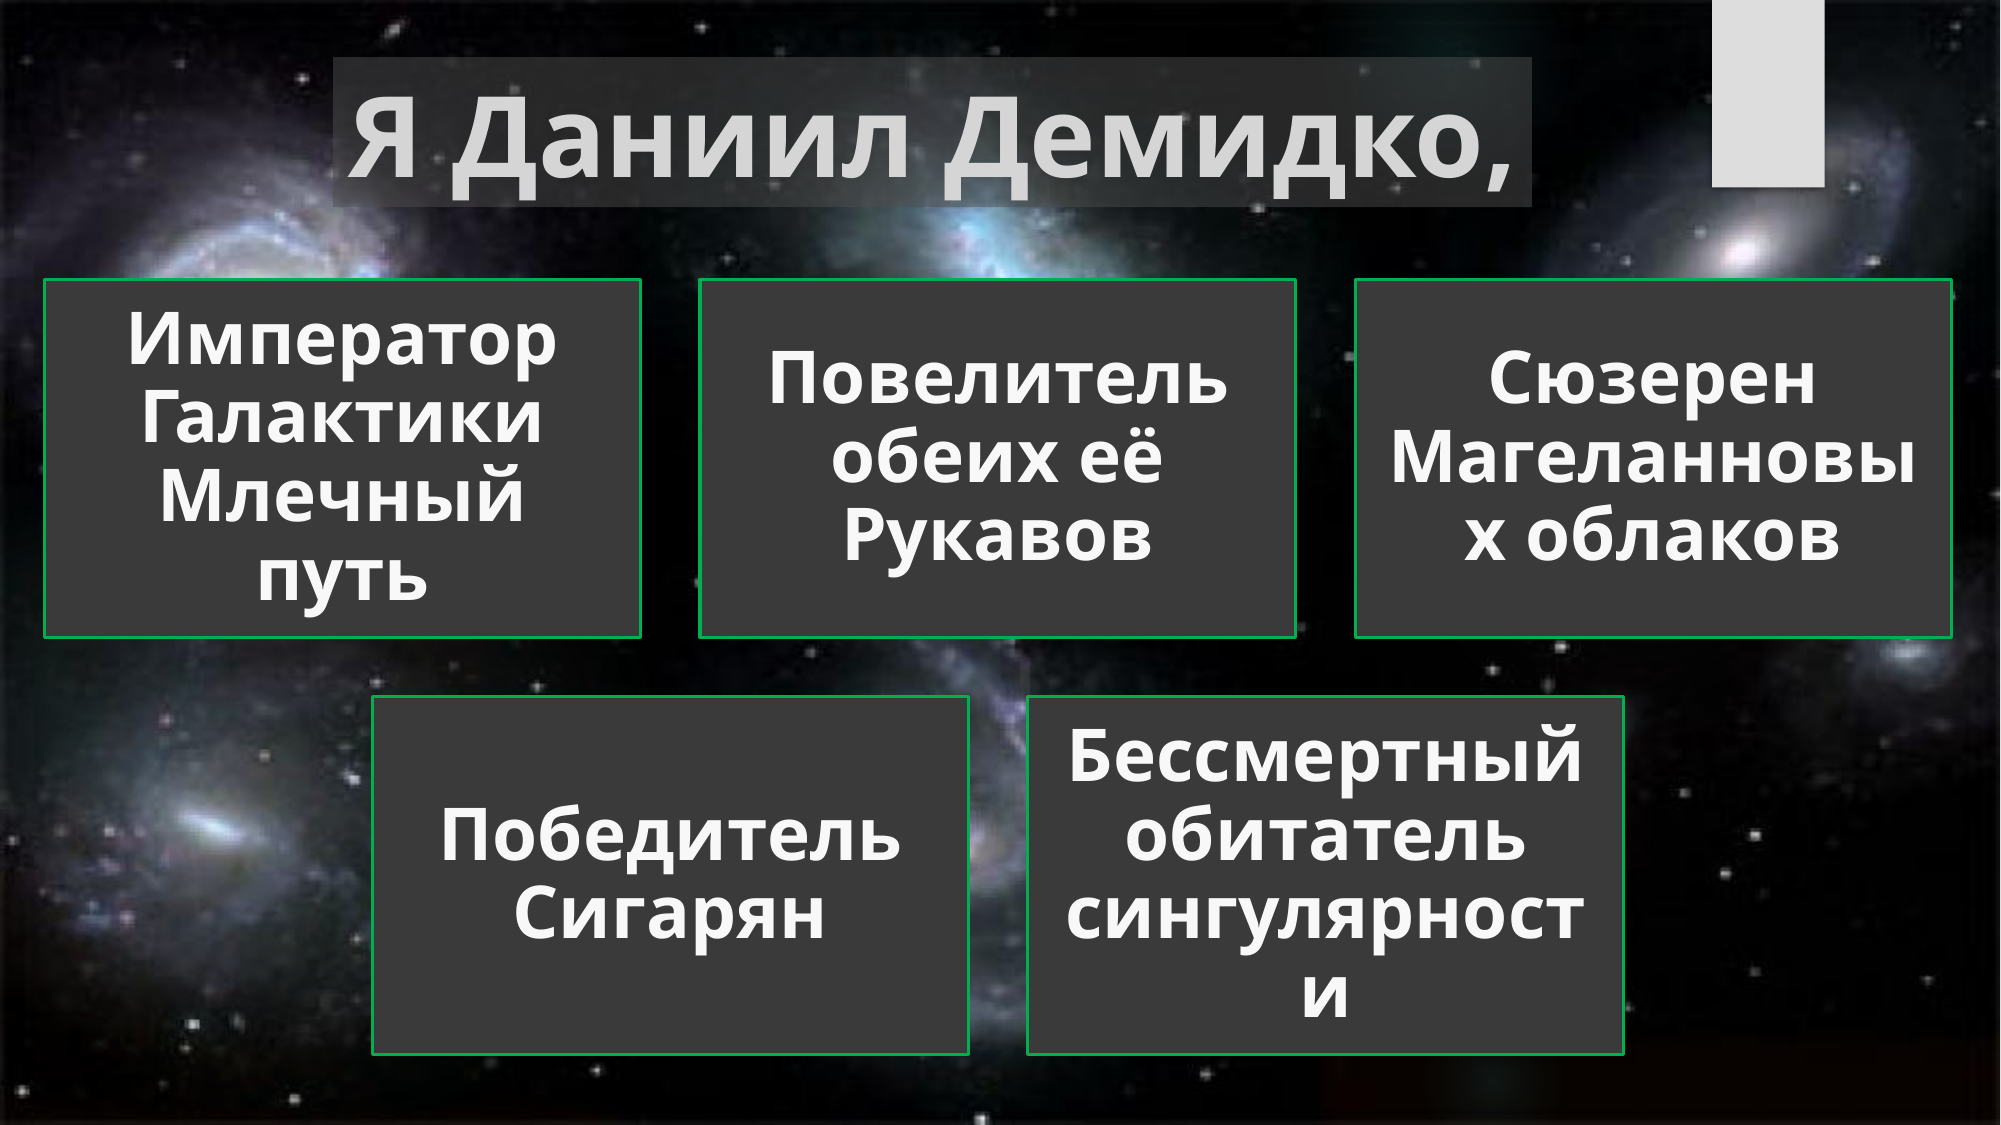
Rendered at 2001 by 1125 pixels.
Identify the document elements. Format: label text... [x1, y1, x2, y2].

text_box Я Даниил Демидко, [333, 57, 1532, 208]
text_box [44, 227, 1952, 1107]
picture [0, 0, 2001, 1125]
